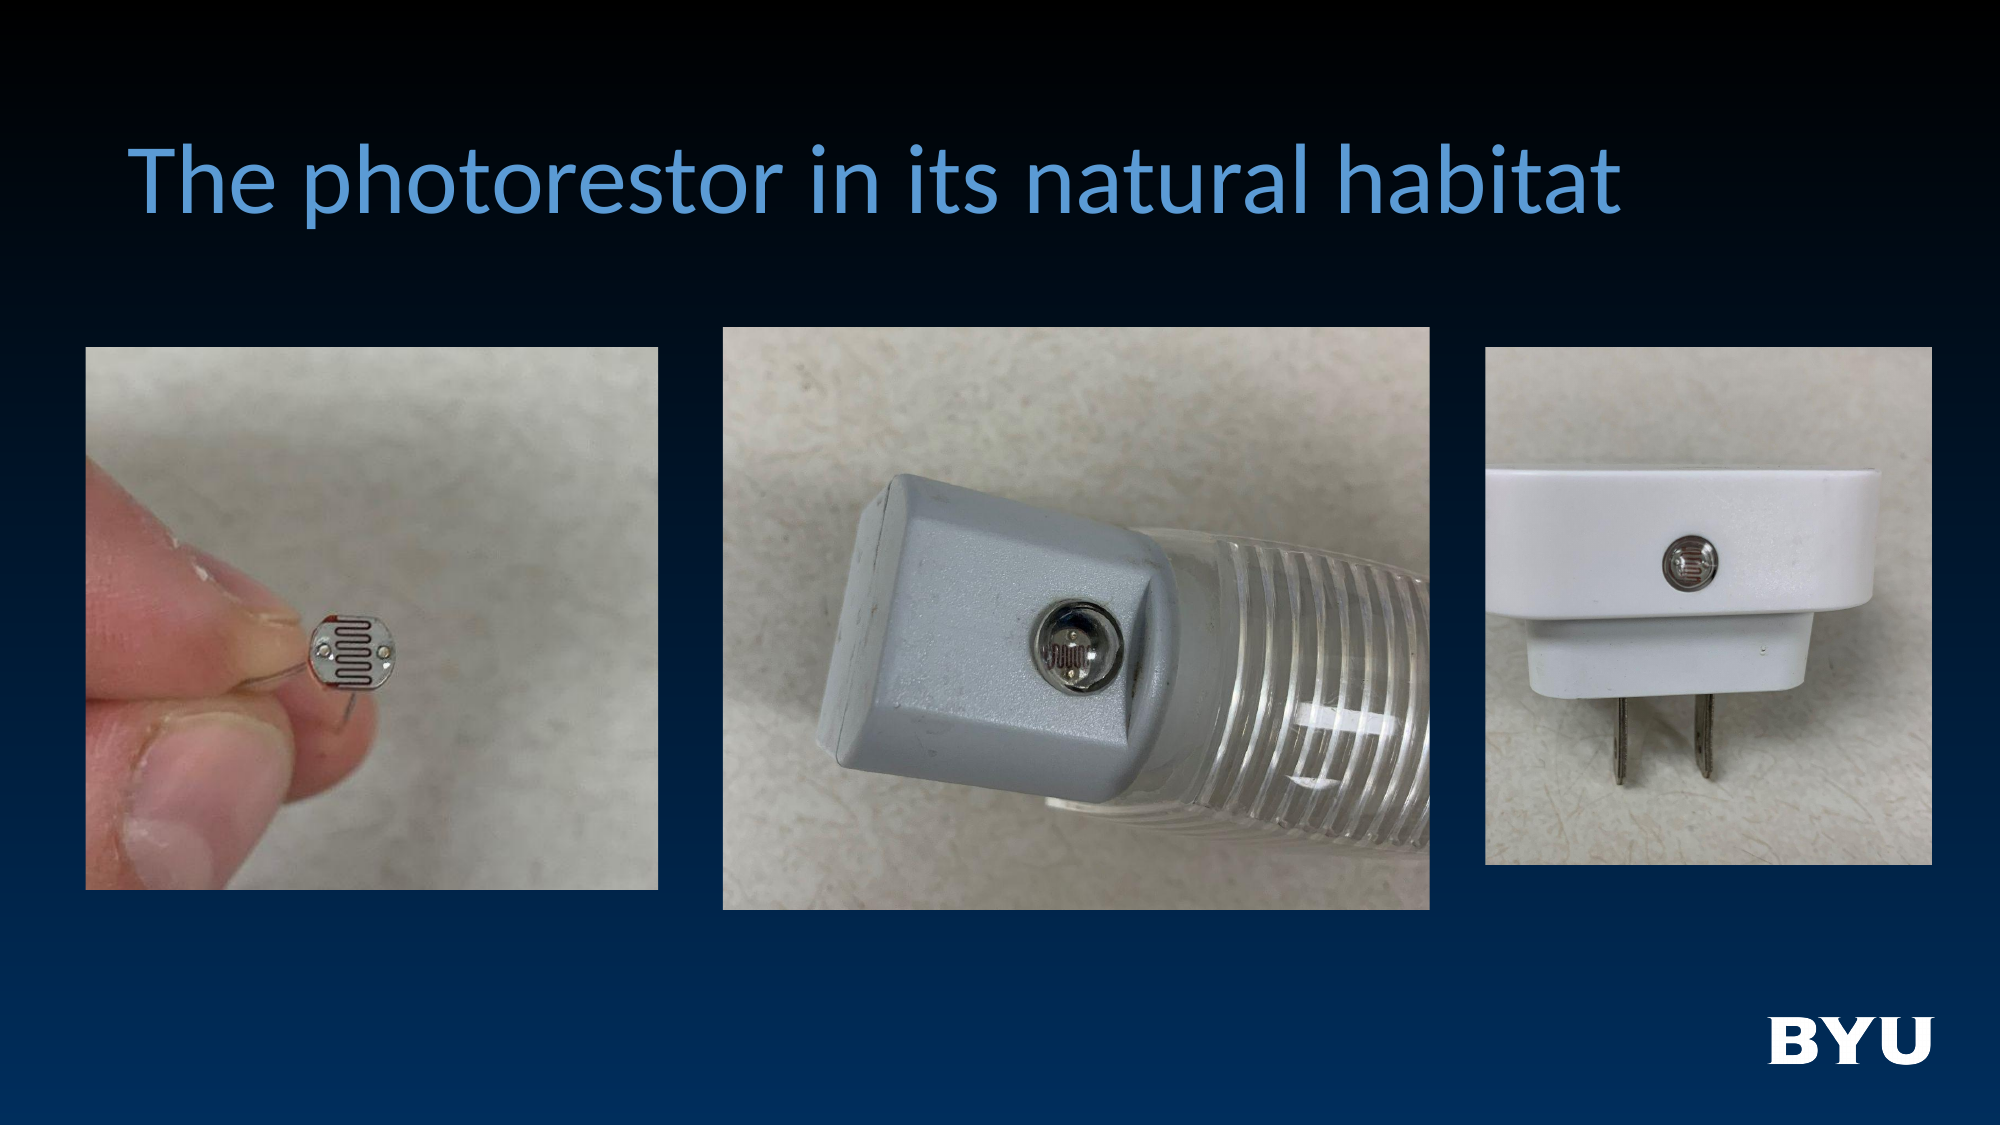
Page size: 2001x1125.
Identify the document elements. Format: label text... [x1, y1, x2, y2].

picture [1767, 1017, 1935, 1065]
picture [722, 327, 1430, 910]
title The photorestor in its natural habitat [112, 112, 1889, 263]
picture [1484, 347, 1933, 866]
picture [85, 347, 659, 890]
